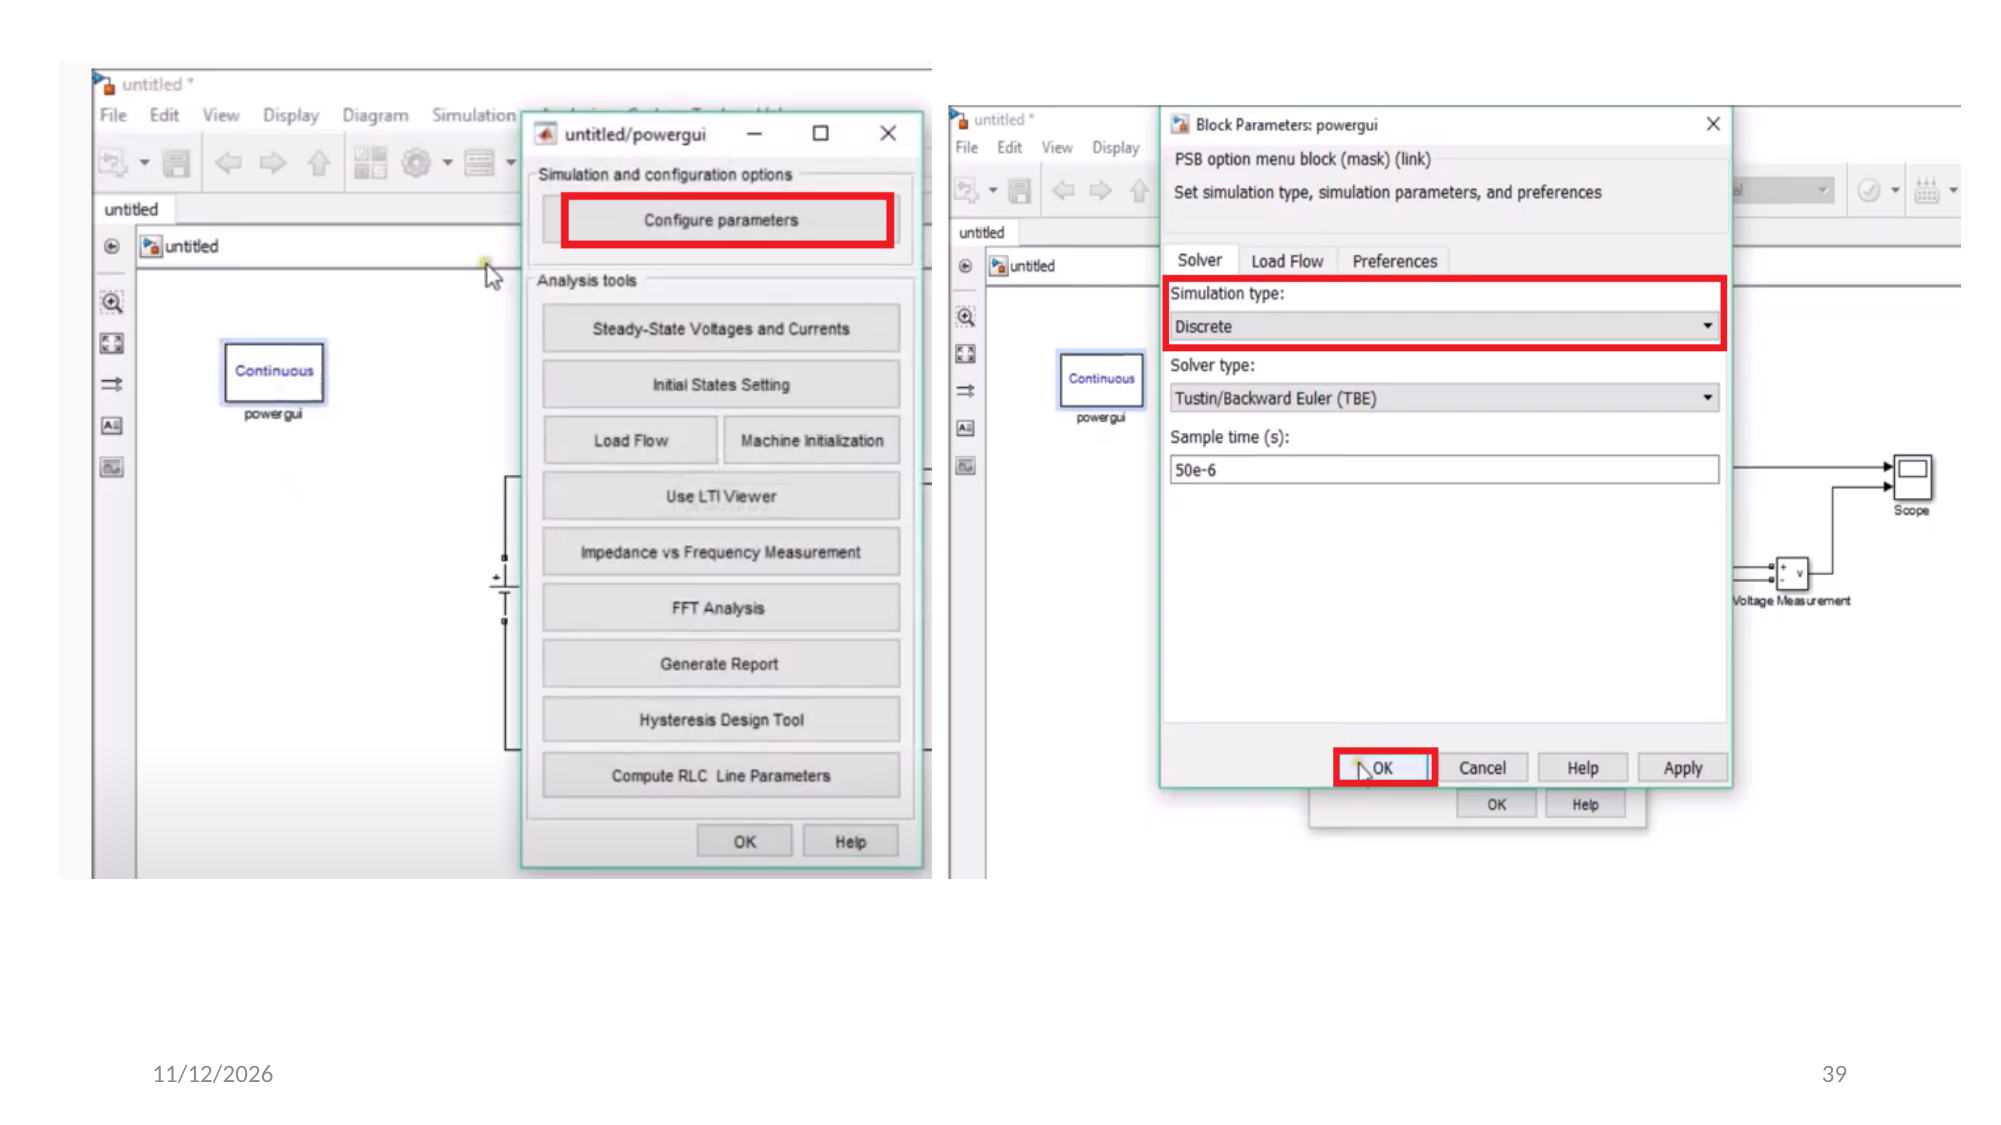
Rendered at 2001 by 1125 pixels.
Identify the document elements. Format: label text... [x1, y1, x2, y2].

slide_number 39 [1412, 1042, 1863, 1103]
picture [59, 61, 932, 879]
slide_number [137, 1042, 588, 1103]
picture [946, 104, 1961, 879]
